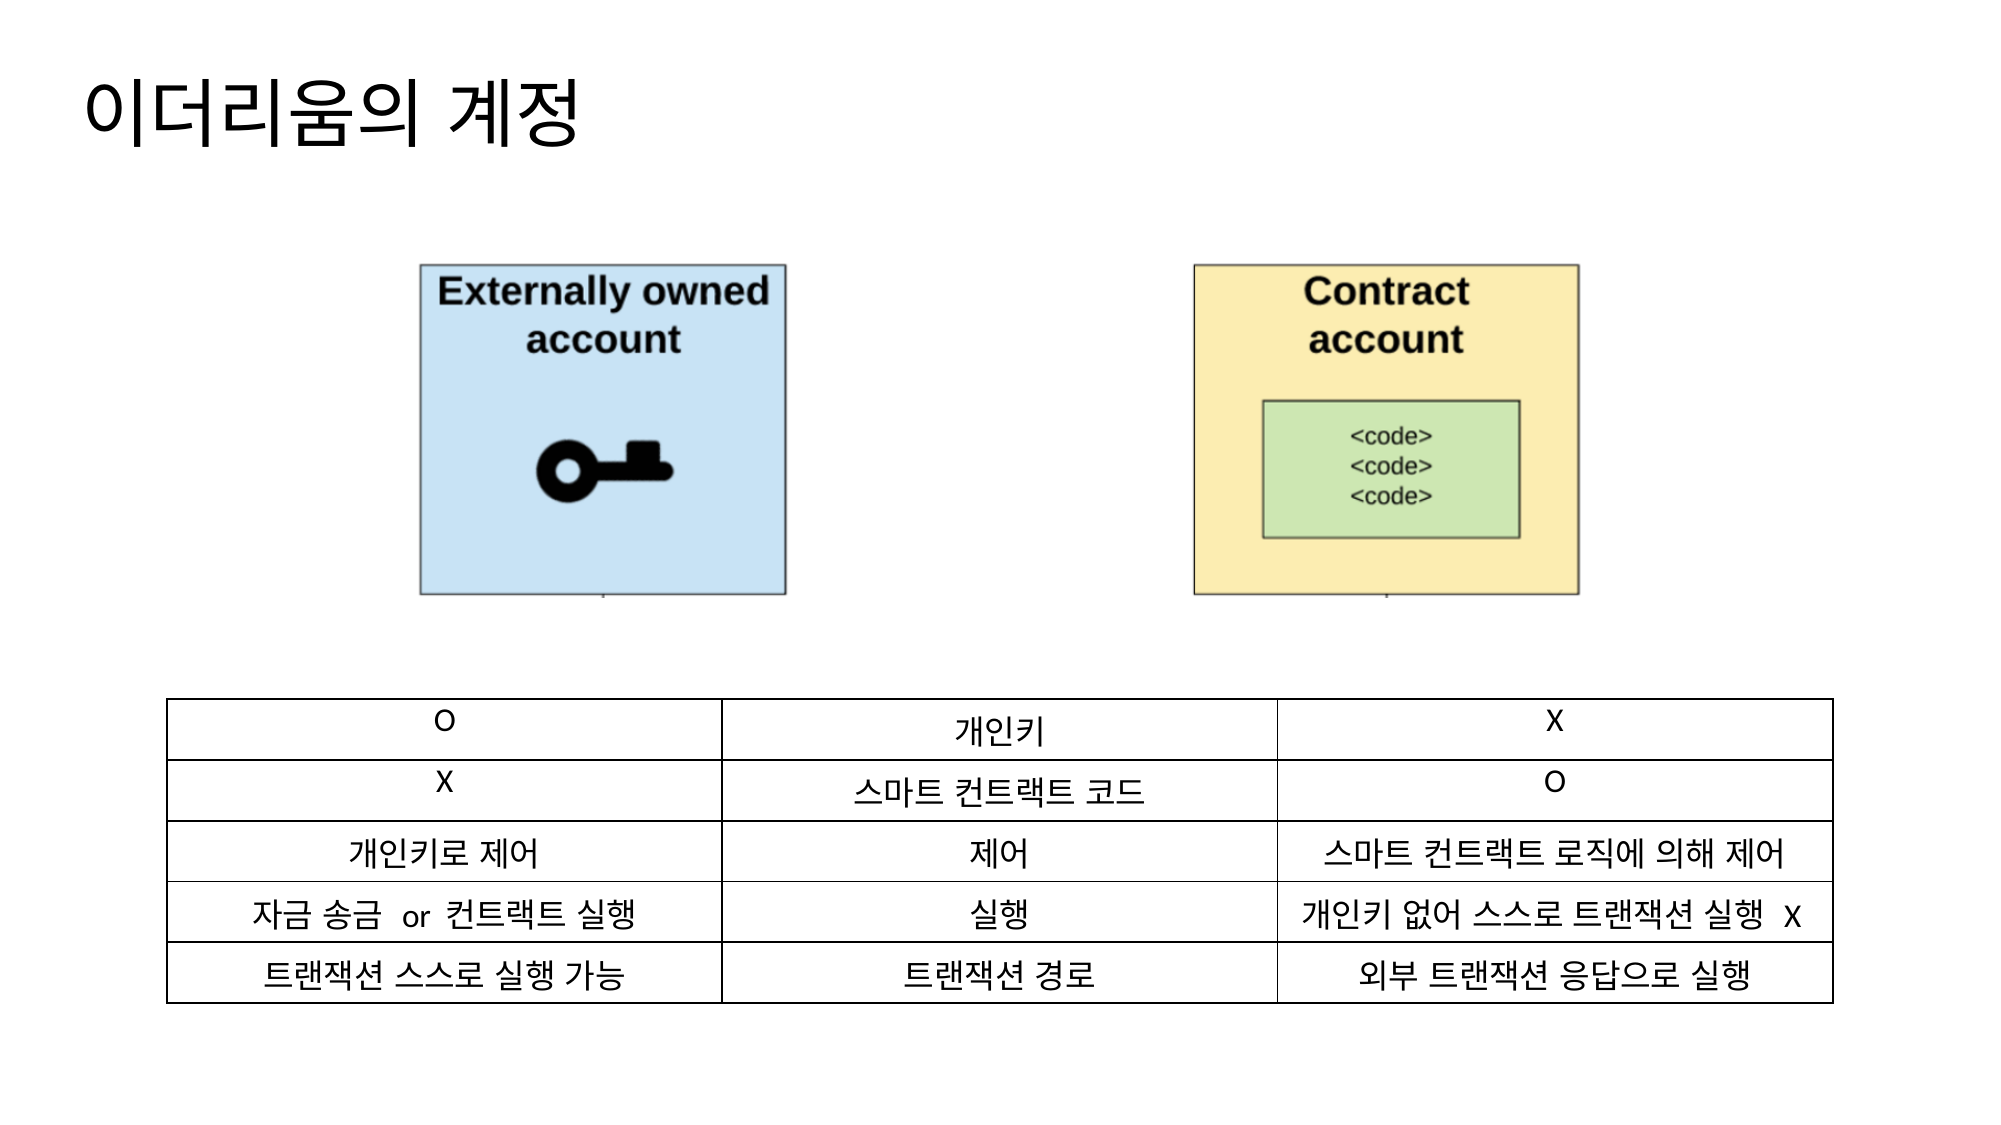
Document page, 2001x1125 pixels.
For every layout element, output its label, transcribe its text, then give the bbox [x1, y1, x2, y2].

table_cell 개인키로 제어 [168, 822, 721, 881]
table_cell 스마트 컨트랙트 코드 [723, 761, 1277, 820]
table_cell 제어 [723, 822, 1277, 881]
table_header O [168, 700, 721, 759]
picture [416, 260, 1584, 598]
table_cell O [1278, 761, 1832, 820]
table_cell 트랜잭션 스스로 실행 가능 [168, 943, 721, 1002]
table_cell X [168, 761, 721, 820]
table_header 개인키 [723, 700, 1277, 759]
table_cell 스마트 컨트랙트 로직에 의해 제어 [1278, 822, 1832, 881]
table_cell 개인키 없어 스스로 트랜잭션 실행 X [1278, 882, 1832, 941]
table_cell 자금 송금 or 컨트랙트 실행 [168, 882, 721, 941]
table_header X [1278, 700, 1832, 759]
table_cell 실행 [723, 882, 1277, 941]
table_cell 트랜잭션 경로 [723, 943, 1277, 1002]
text_box 이더리움의 계정 [66, 59, 600, 165]
table_cell 외부 트랜잭션 응답으로 실행 [1278, 943, 1832, 1002]
